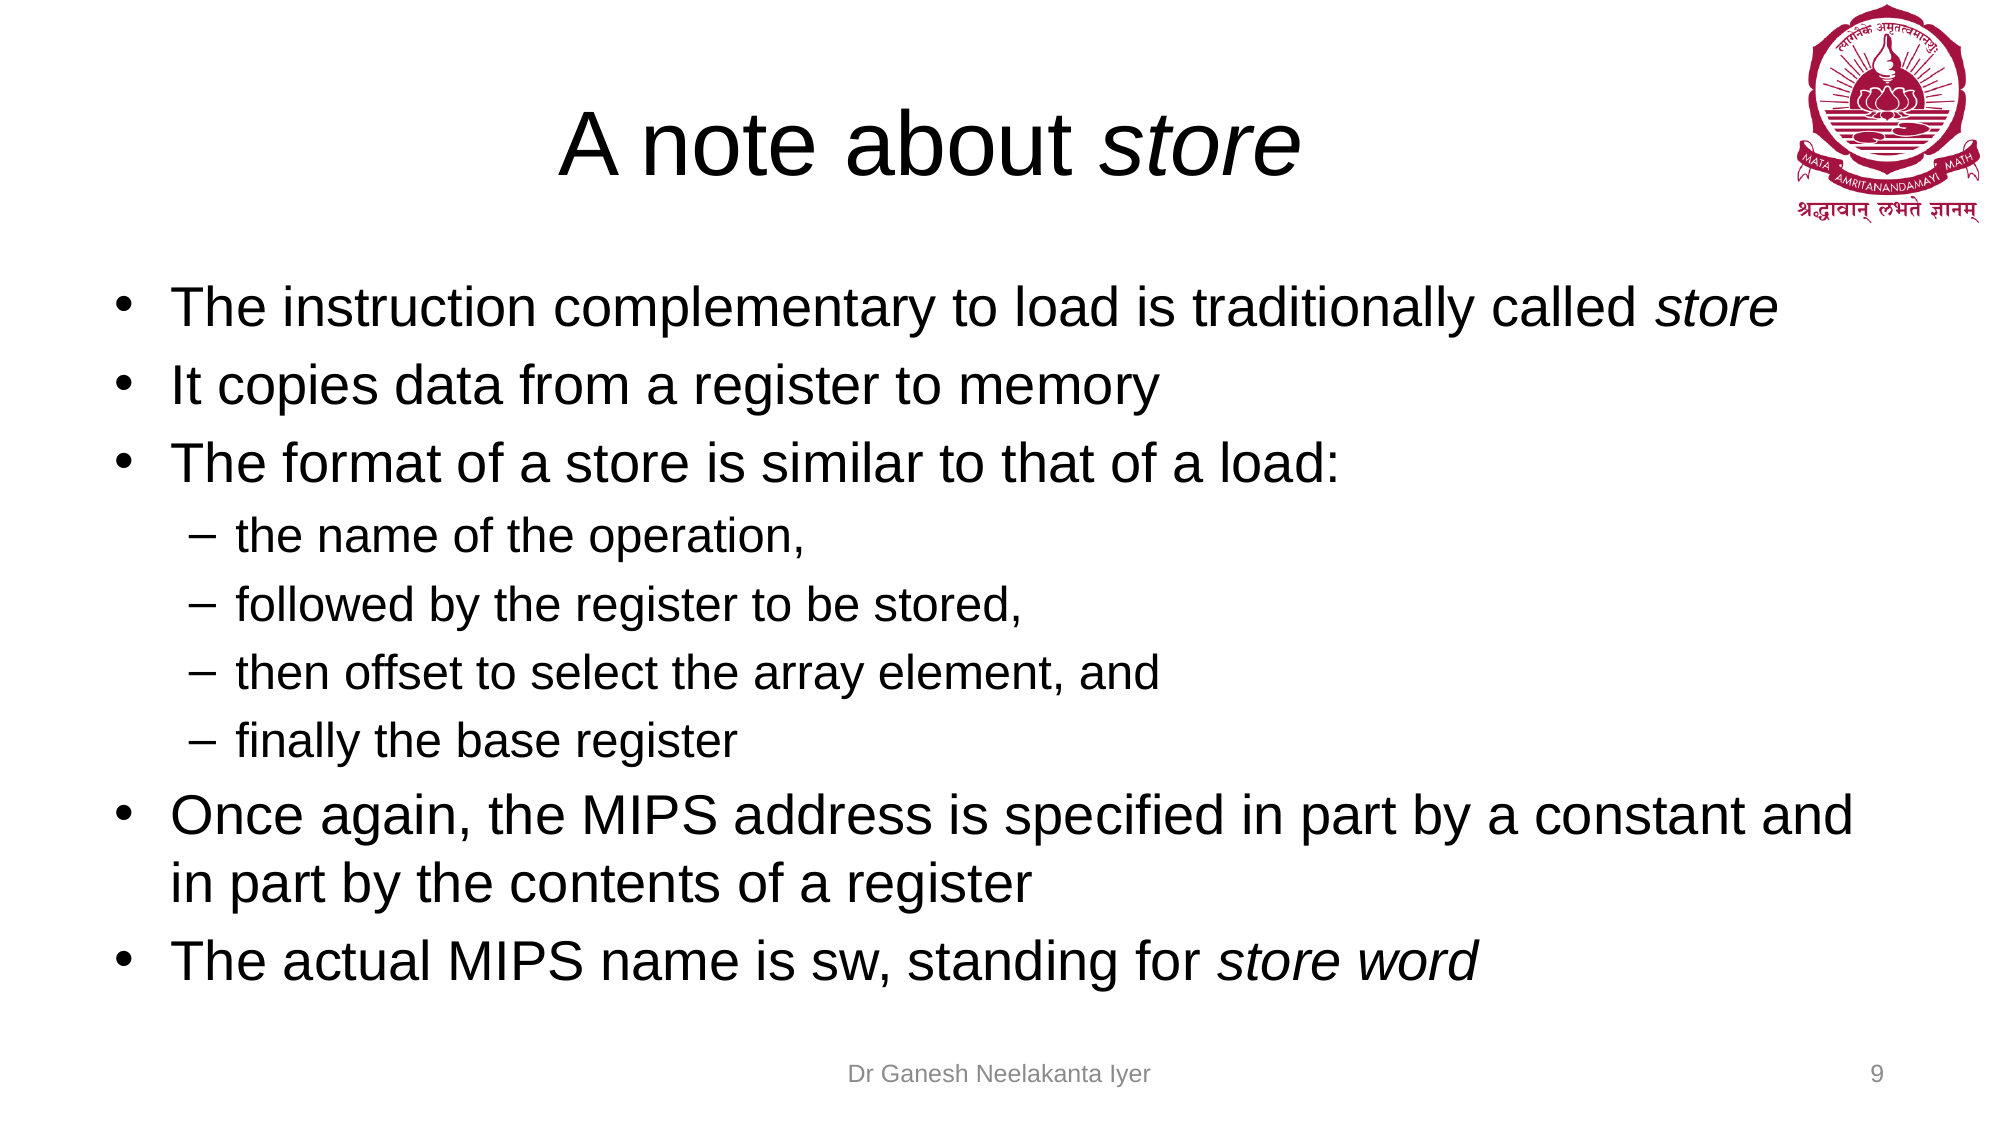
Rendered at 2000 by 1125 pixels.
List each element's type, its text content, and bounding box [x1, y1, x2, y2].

list The instruction complementary to load is traditionally called store It copies data from a register to memory The format of a store is similar to that of a load: the name of the operation, followed by the register to be stored, then offset to select the array element, and finally the base register Once again, the MIPS address is specified in part by a constant and in part by the contents of a register The actual MIPS name is sw, standing for store word [99, 262, 1900, 1005]
footer Dr Ganesh Neelakanta Iyer [683, 1042, 1317, 1103]
slide_number 9 [1432, 1042, 1900, 1103]
title A note about store [99, 45, 1763, 233]
picture [1776, 1, 2000, 225]
